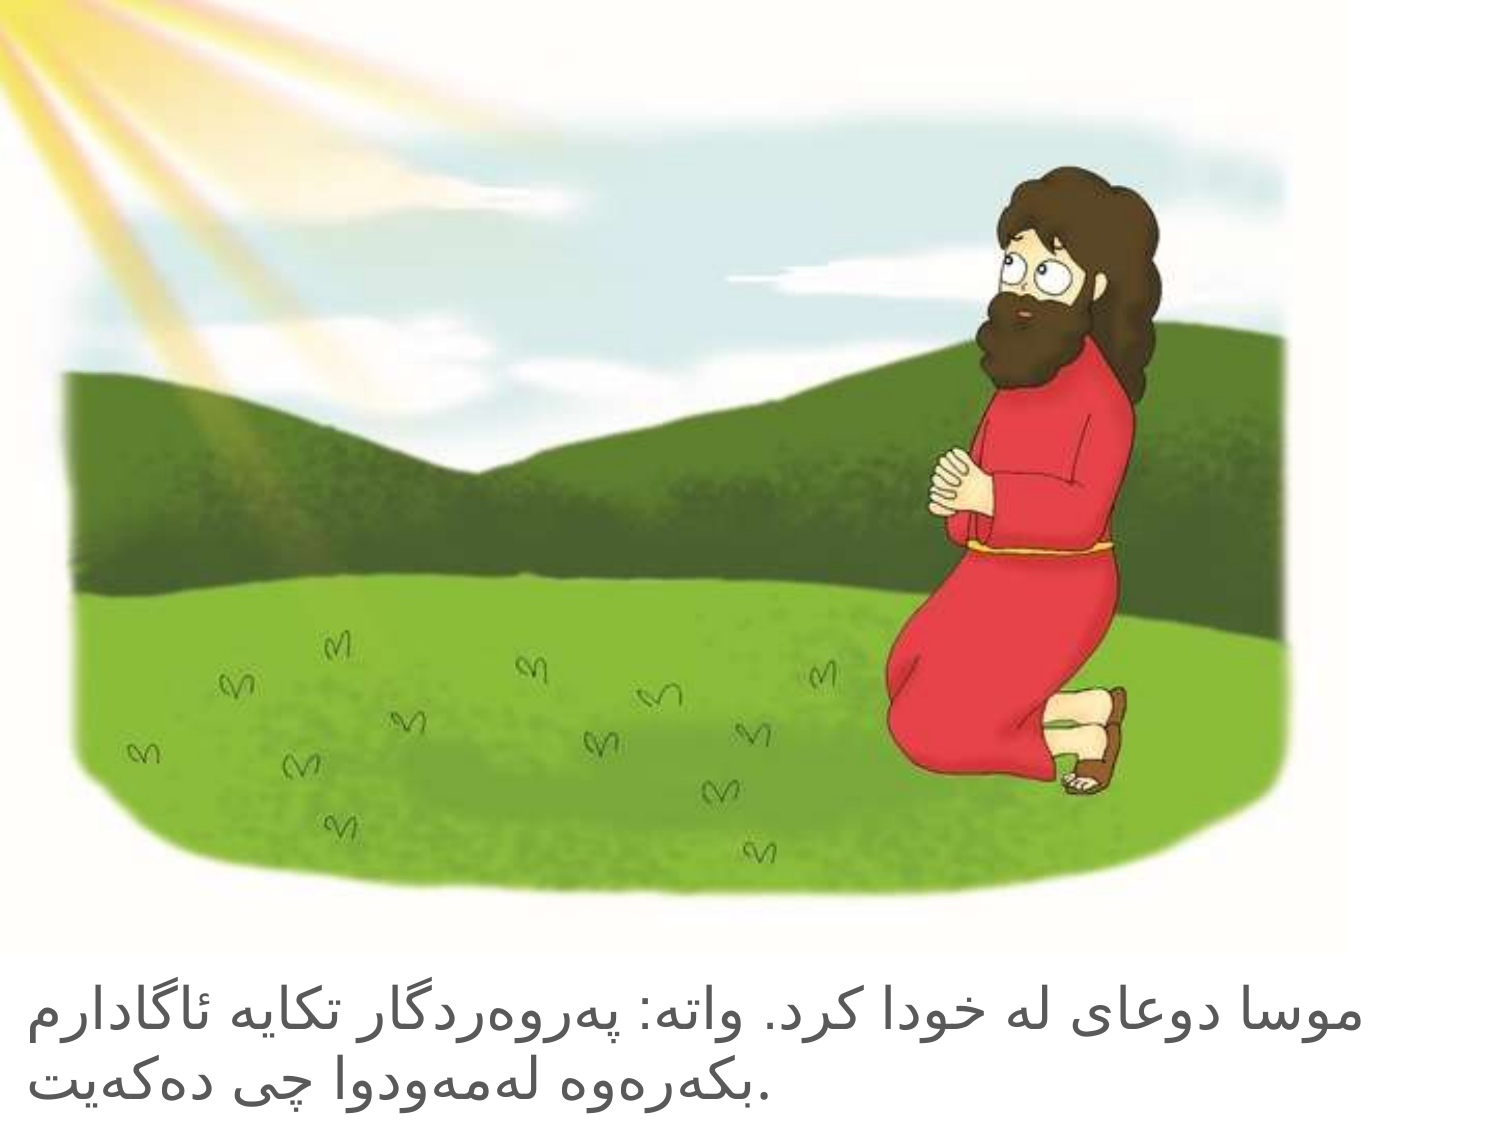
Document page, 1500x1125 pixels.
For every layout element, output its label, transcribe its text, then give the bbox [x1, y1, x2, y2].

text_box موسا دوعای لە خودا کرد. واتە: پەروەردگار تکایە ئاگادارم بکەرەوە لەمەودوا چی دەکەیت. [11, 964, 1498, 1119]
picture [0, 0, 1348, 953]
